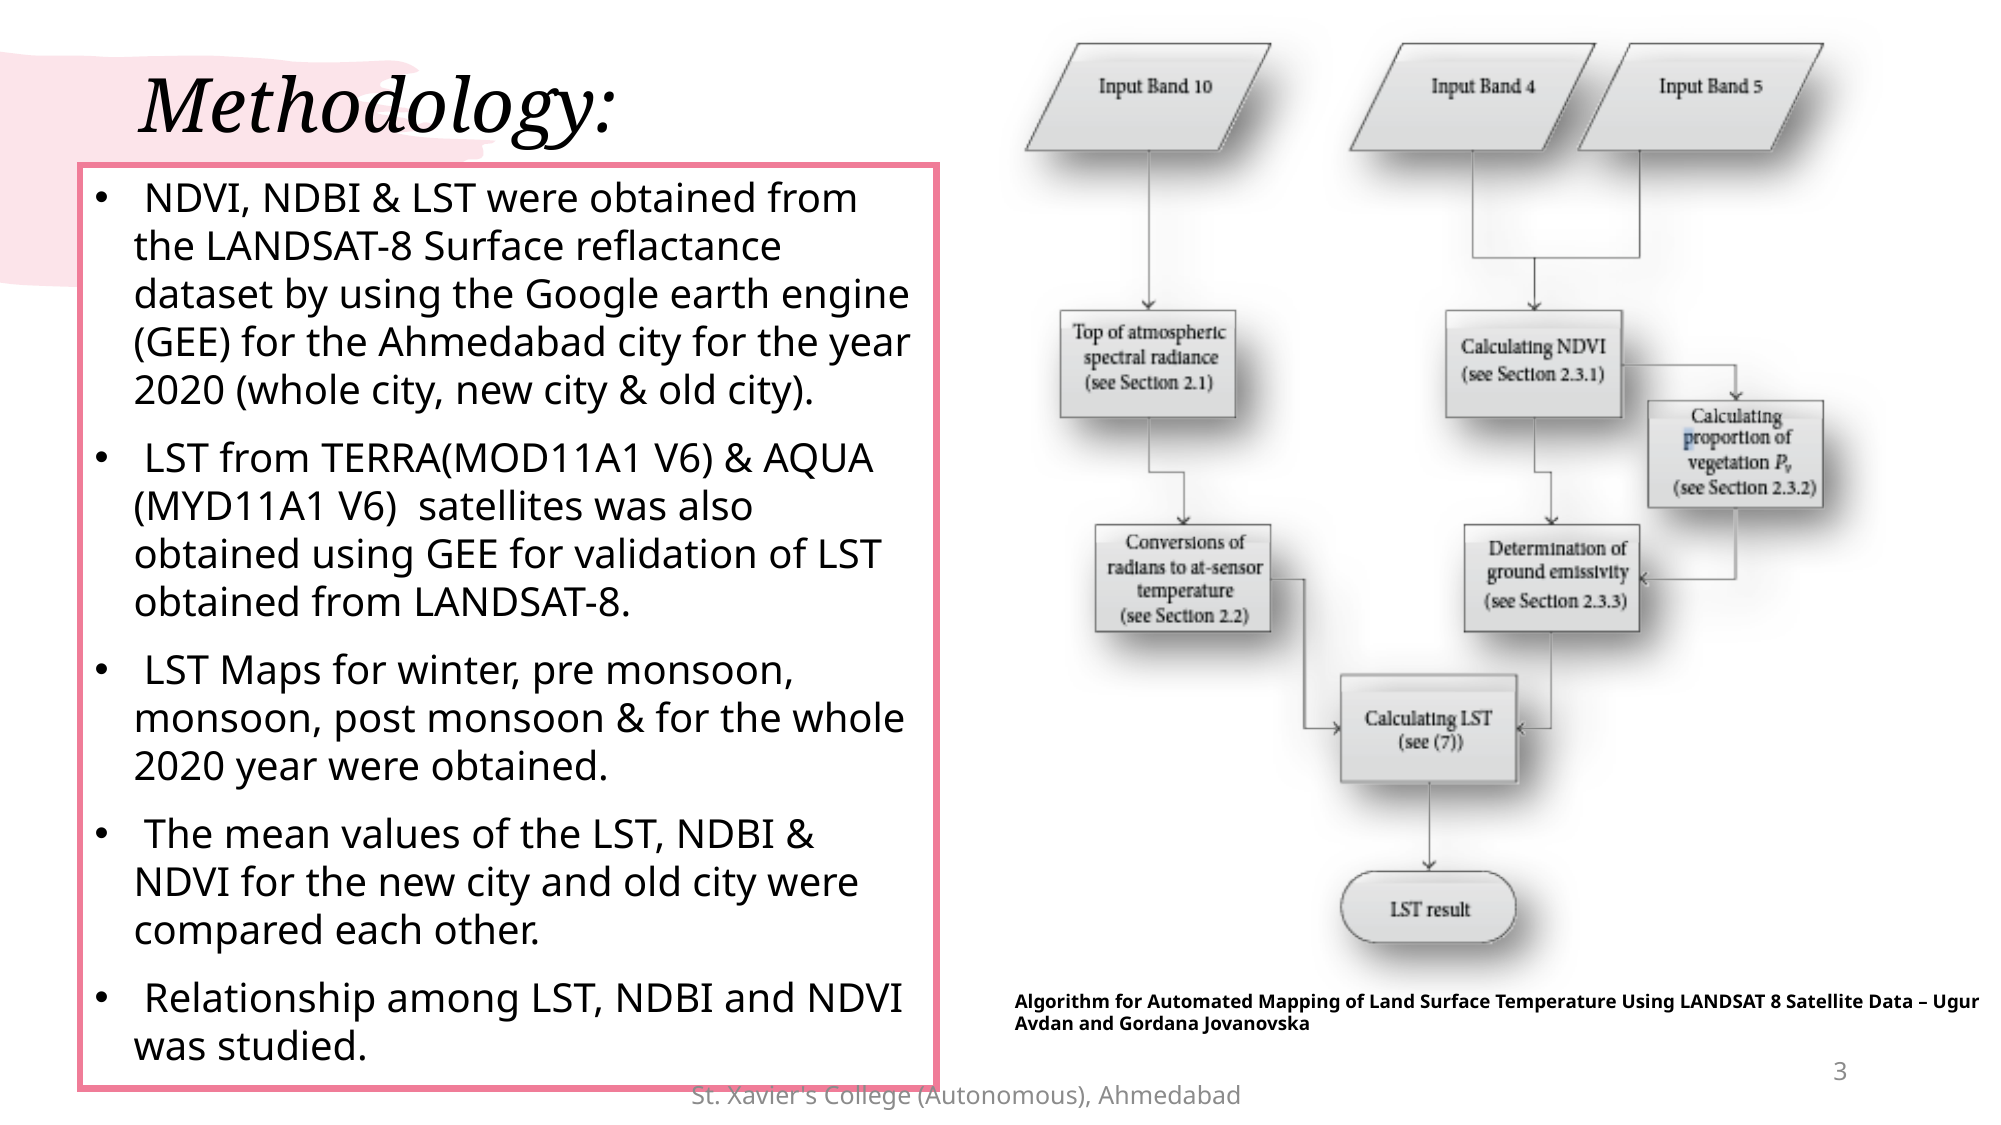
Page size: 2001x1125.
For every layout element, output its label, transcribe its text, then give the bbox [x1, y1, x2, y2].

text_box Algorithm for Automated Mapping of Land Surface Temperature Using LANDSAT 8 Satellite Data – Ugur Avdan and Gordana Jovanovska [999, 982, 2000, 1042]
footer St. Xavier's College (Autonomous), Ahmedabad [629, 1065, 1305, 1125]
slide_number 3 [1412, 1042, 1863, 1103]
picture [998, 0, 1864, 957]
title Methodology: [124, 0, 843, 164]
list NDVI, NDBI & LST were obtained from the LANDSAT-8 Surface reflactance dataset by using the Google earth engine (GEE) for the Ahmedabad city for the year 2020 (whole city, new city & old city). LST from TERRA(MOD11A1 V6) & AQUA (MYD11A1 V6) satellites was also obtained using GEE for validation of LST obtained from LANDSAT-8. LST Maps for winter, pre monsoon, monsoon, post monsoon & for the whole 2020 year were obtained. The mean values of the LST, NDBI & NDVI for the new city and old city were compared each other. Relationship among LST, NDBI and NDVI was studied. [79, 164, 937, 1090]
